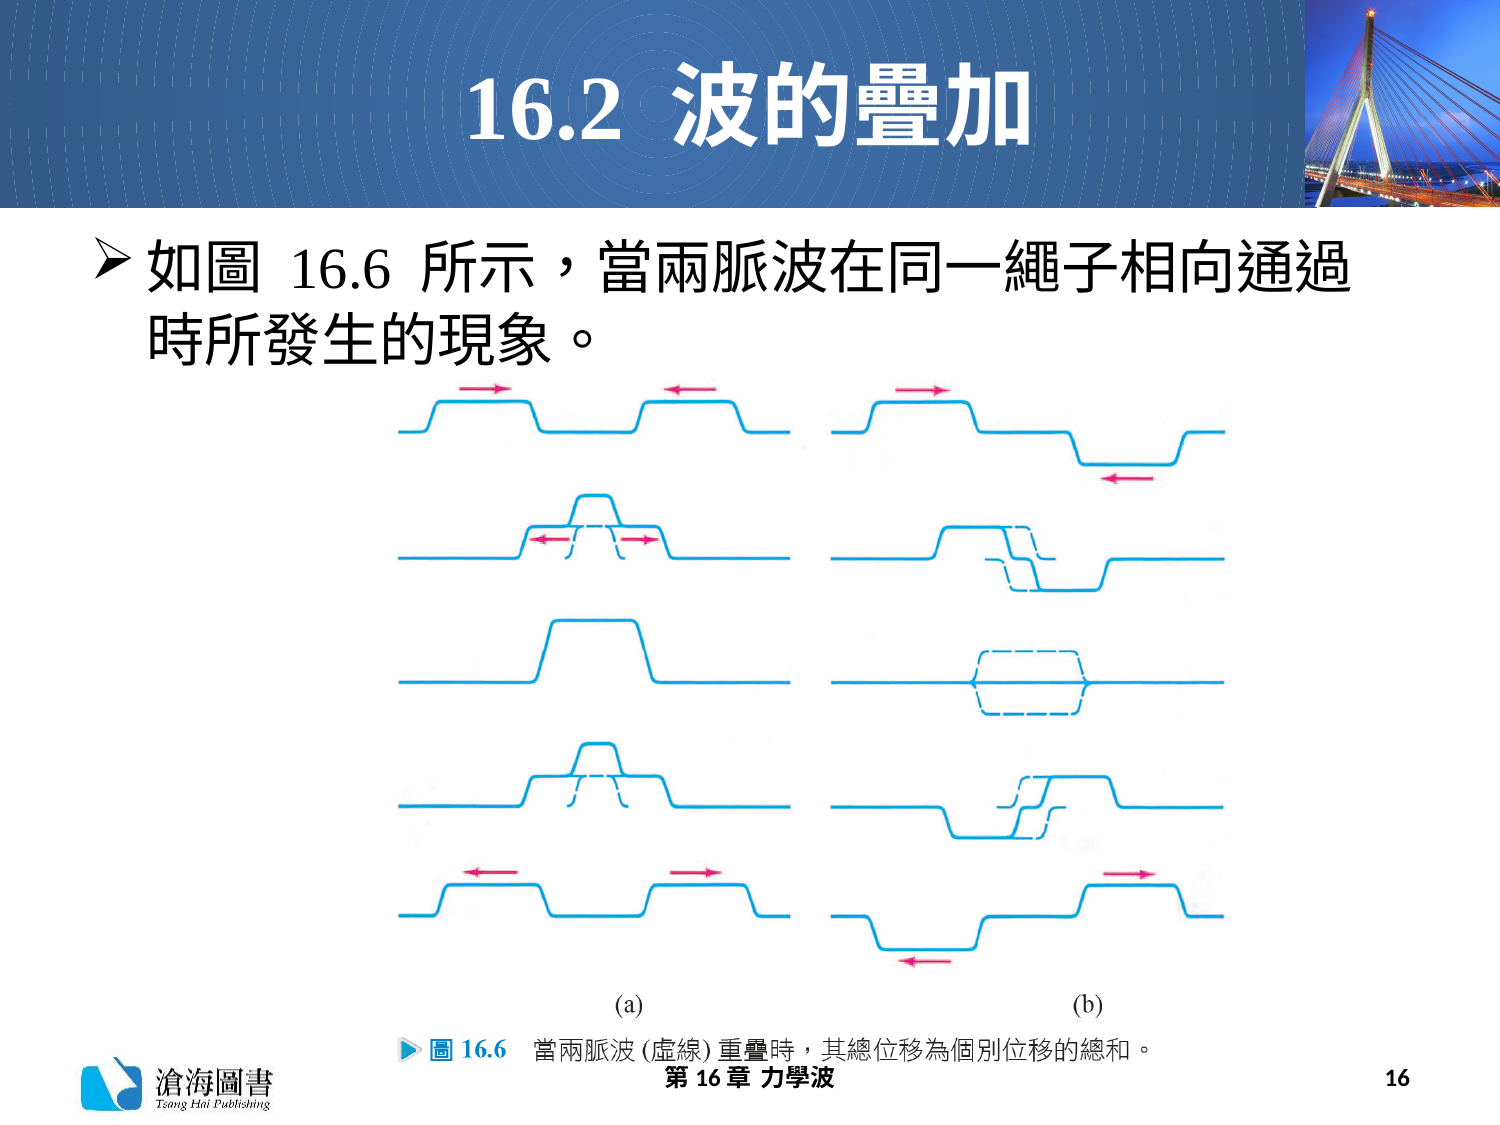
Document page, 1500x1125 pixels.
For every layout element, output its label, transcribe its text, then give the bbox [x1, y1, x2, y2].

list 如圖 16.6 所示，當兩脈波在同一繩子相向通過時所發生的現象。 [75, 219, 1425, 1043]
picture [392, 373, 1233, 1067]
picture [1305, 0, 1500, 207]
footer 第16章 力學波 [512, 1075, 988, 1107]
slide_number 16 [1074, 1046, 1425, 1107]
title 16.2 波的疊加 [75, 21, 1425, 185]
picture [75, 1049, 274, 1118]
